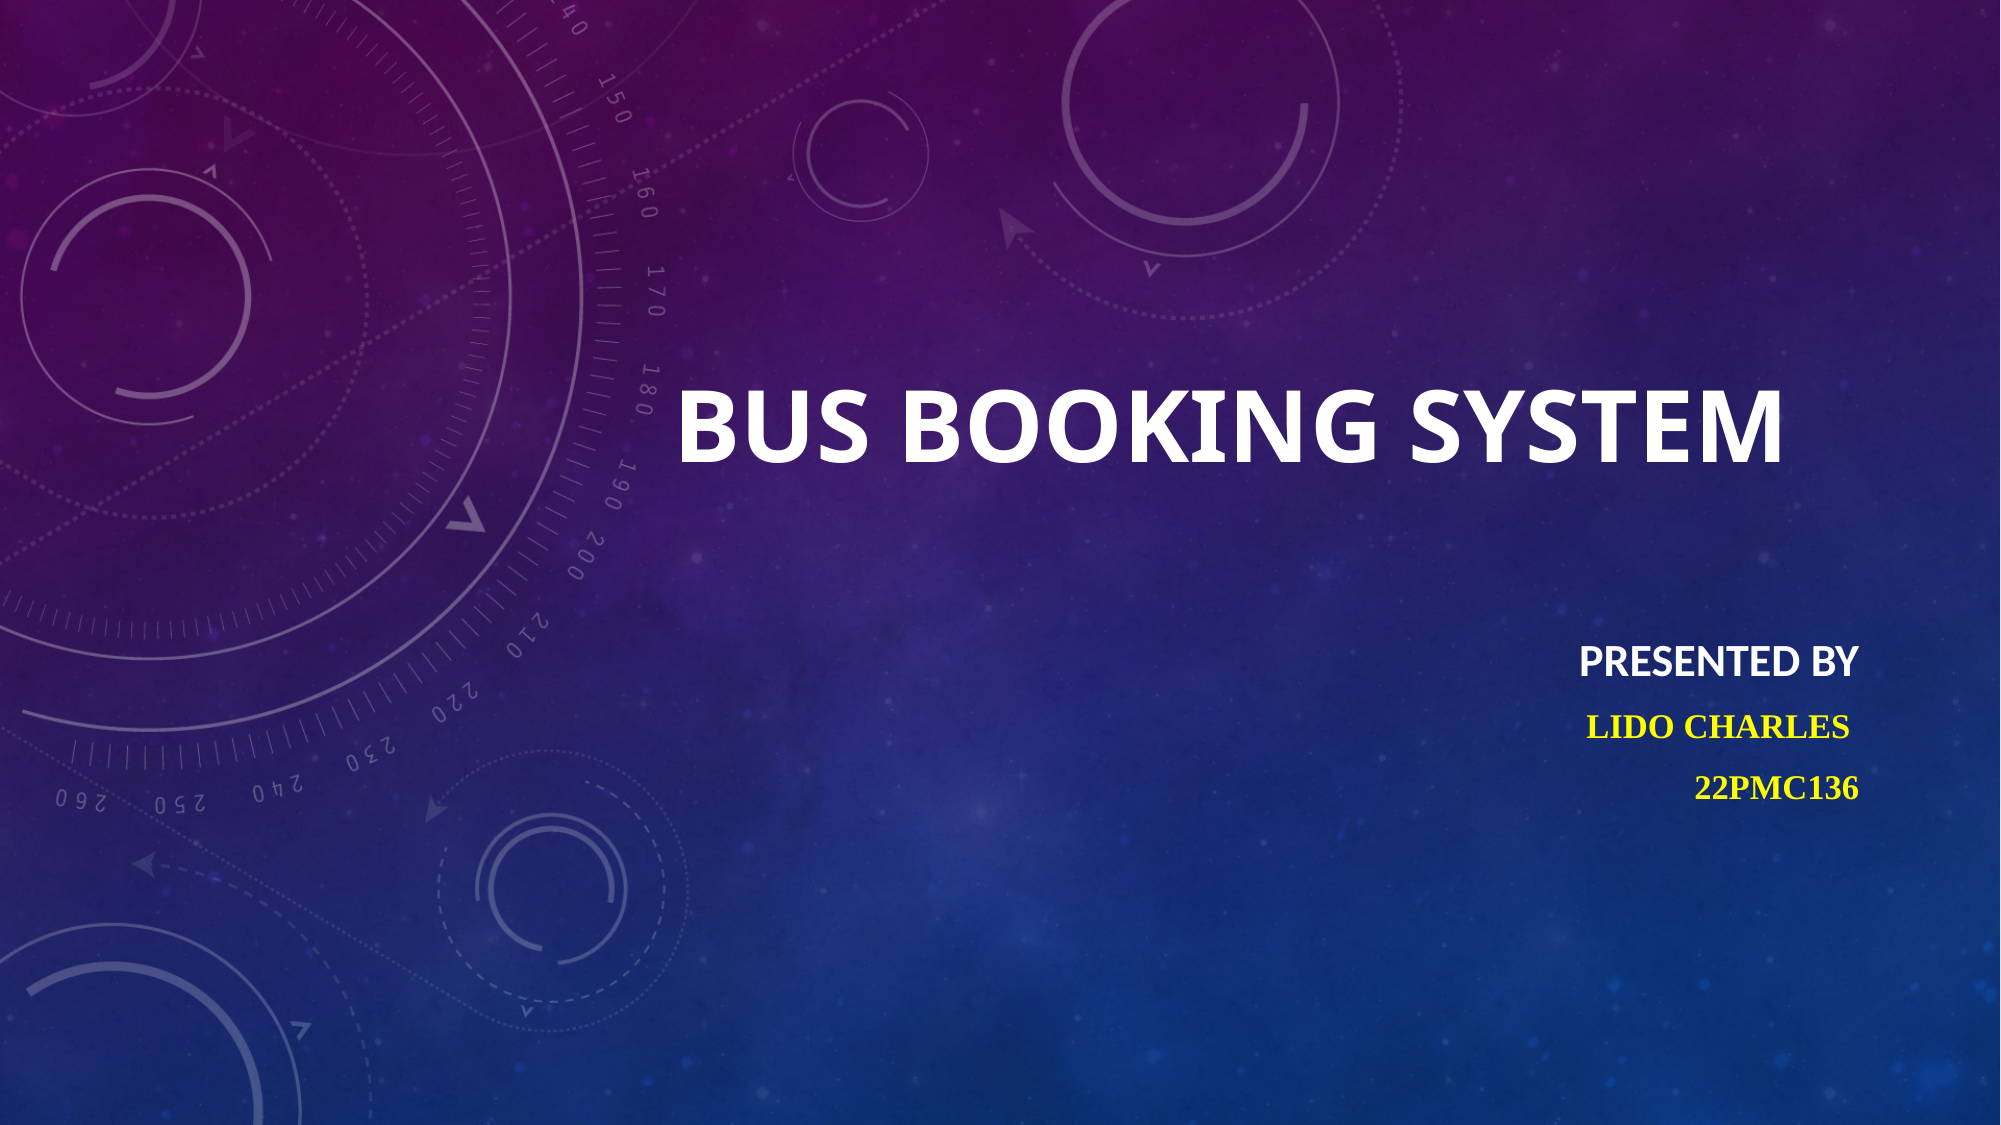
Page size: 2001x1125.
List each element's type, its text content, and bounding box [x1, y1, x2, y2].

picture [0, 0, 2001, 1125]
subtitle PRESENTED BY Lido Charles 22pmc136 [420, 622, 1875, 815]
title BUS BOOKING SYSTEM [650, 96, 1831, 491]
